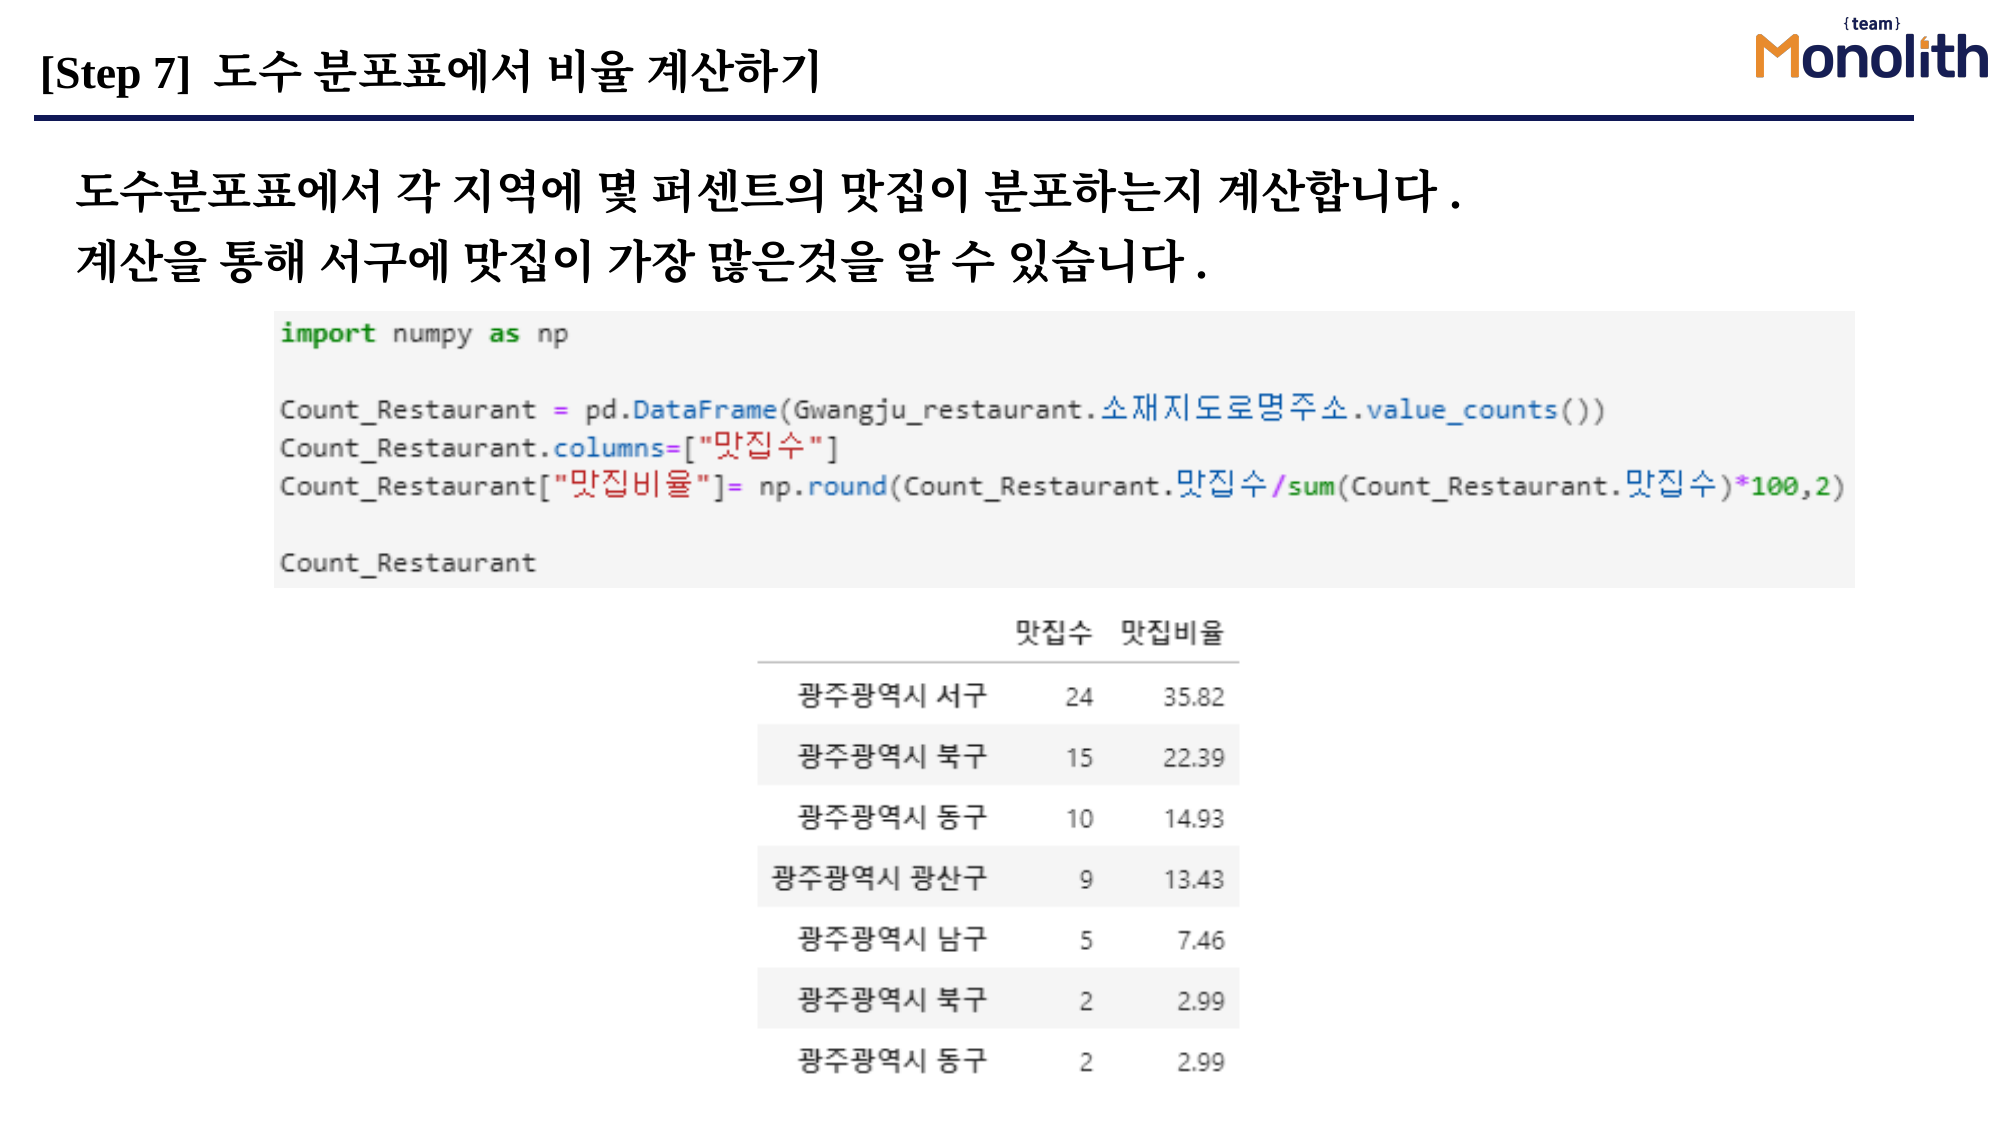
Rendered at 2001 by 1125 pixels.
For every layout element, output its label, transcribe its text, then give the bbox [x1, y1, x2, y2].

title [Step 7] 도수 분포표에서 비율 계산하기 [24, 38, 1750, 110]
picture [1756, 17, 1988, 78]
picture [274, 311, 1855, 588]
picture [749, 607, 1251, 1102]
list 도수분포표에서 각 지역에 몇 퍼센트의 맛집이 분포하는지 계산합니다. 계산을 통해 서구에 맛집이 가장 많은것을 알 수 있습니다. [60, 161, 1940, 1019]
